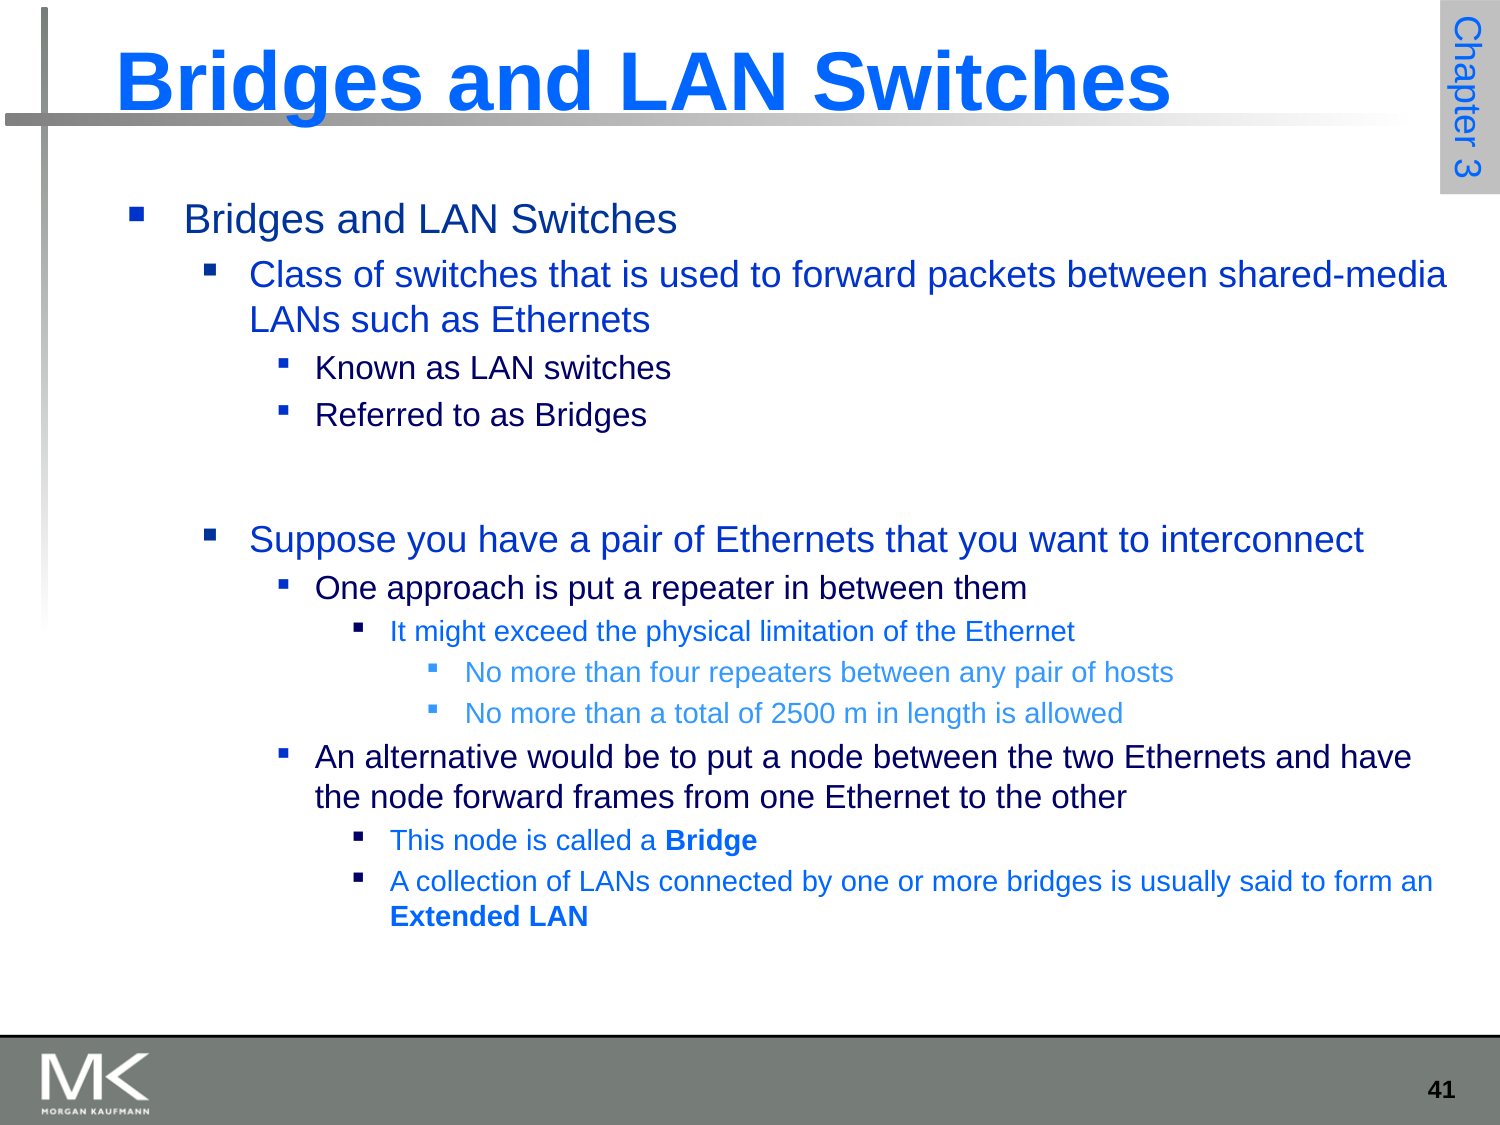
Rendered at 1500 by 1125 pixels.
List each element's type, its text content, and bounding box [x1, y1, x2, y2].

list Bridges and LAN Switches Class of switches that is used to forward packets between shared-media LANs such as Ethernets Known as LAN switches Referred to as Bridges Suppose you have a pair of Ethernets that you want to interconnect One approach is put a repeater in between them It might exceed the physical limitation of the Ethernet No more than four repeaters between any pair of hosts No more than a total of 2500 m in length is allowed An alternative would be to put a node between the two Ethernets and have the node forward frames from one Ethernet to the other This node is called a Bridge A collection of LANs connected by one or more bridges is usually said to form an Extended LAN [112, 184, 1469, 1024]
picture [29, 1046, 160, 1123]
title Bridges and LAN Switches [100, 17, 1459, 135]
